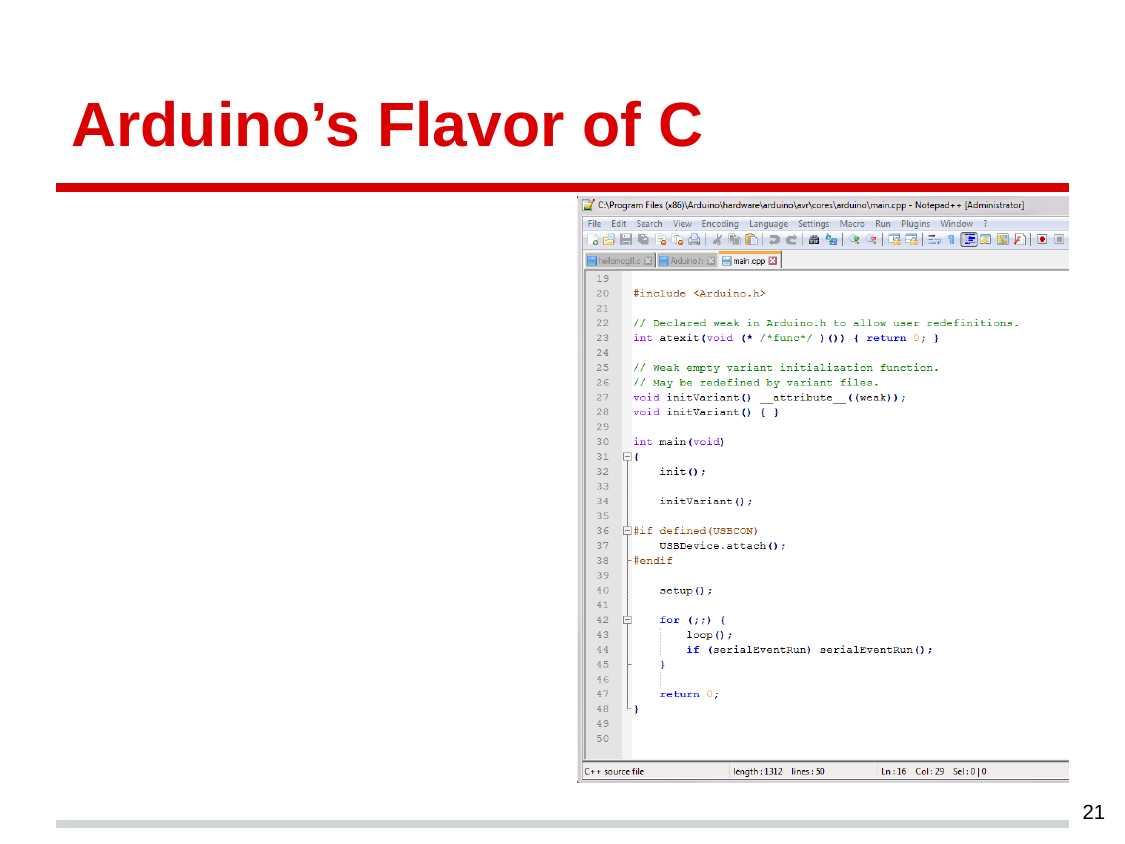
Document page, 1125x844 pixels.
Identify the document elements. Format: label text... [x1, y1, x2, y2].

picture [576, 196, 1069, 783]
title Arduino’s Flavor of C [56, 33, 1069, 175]
slide_number 21 [1052, 779, 1121, 844]
